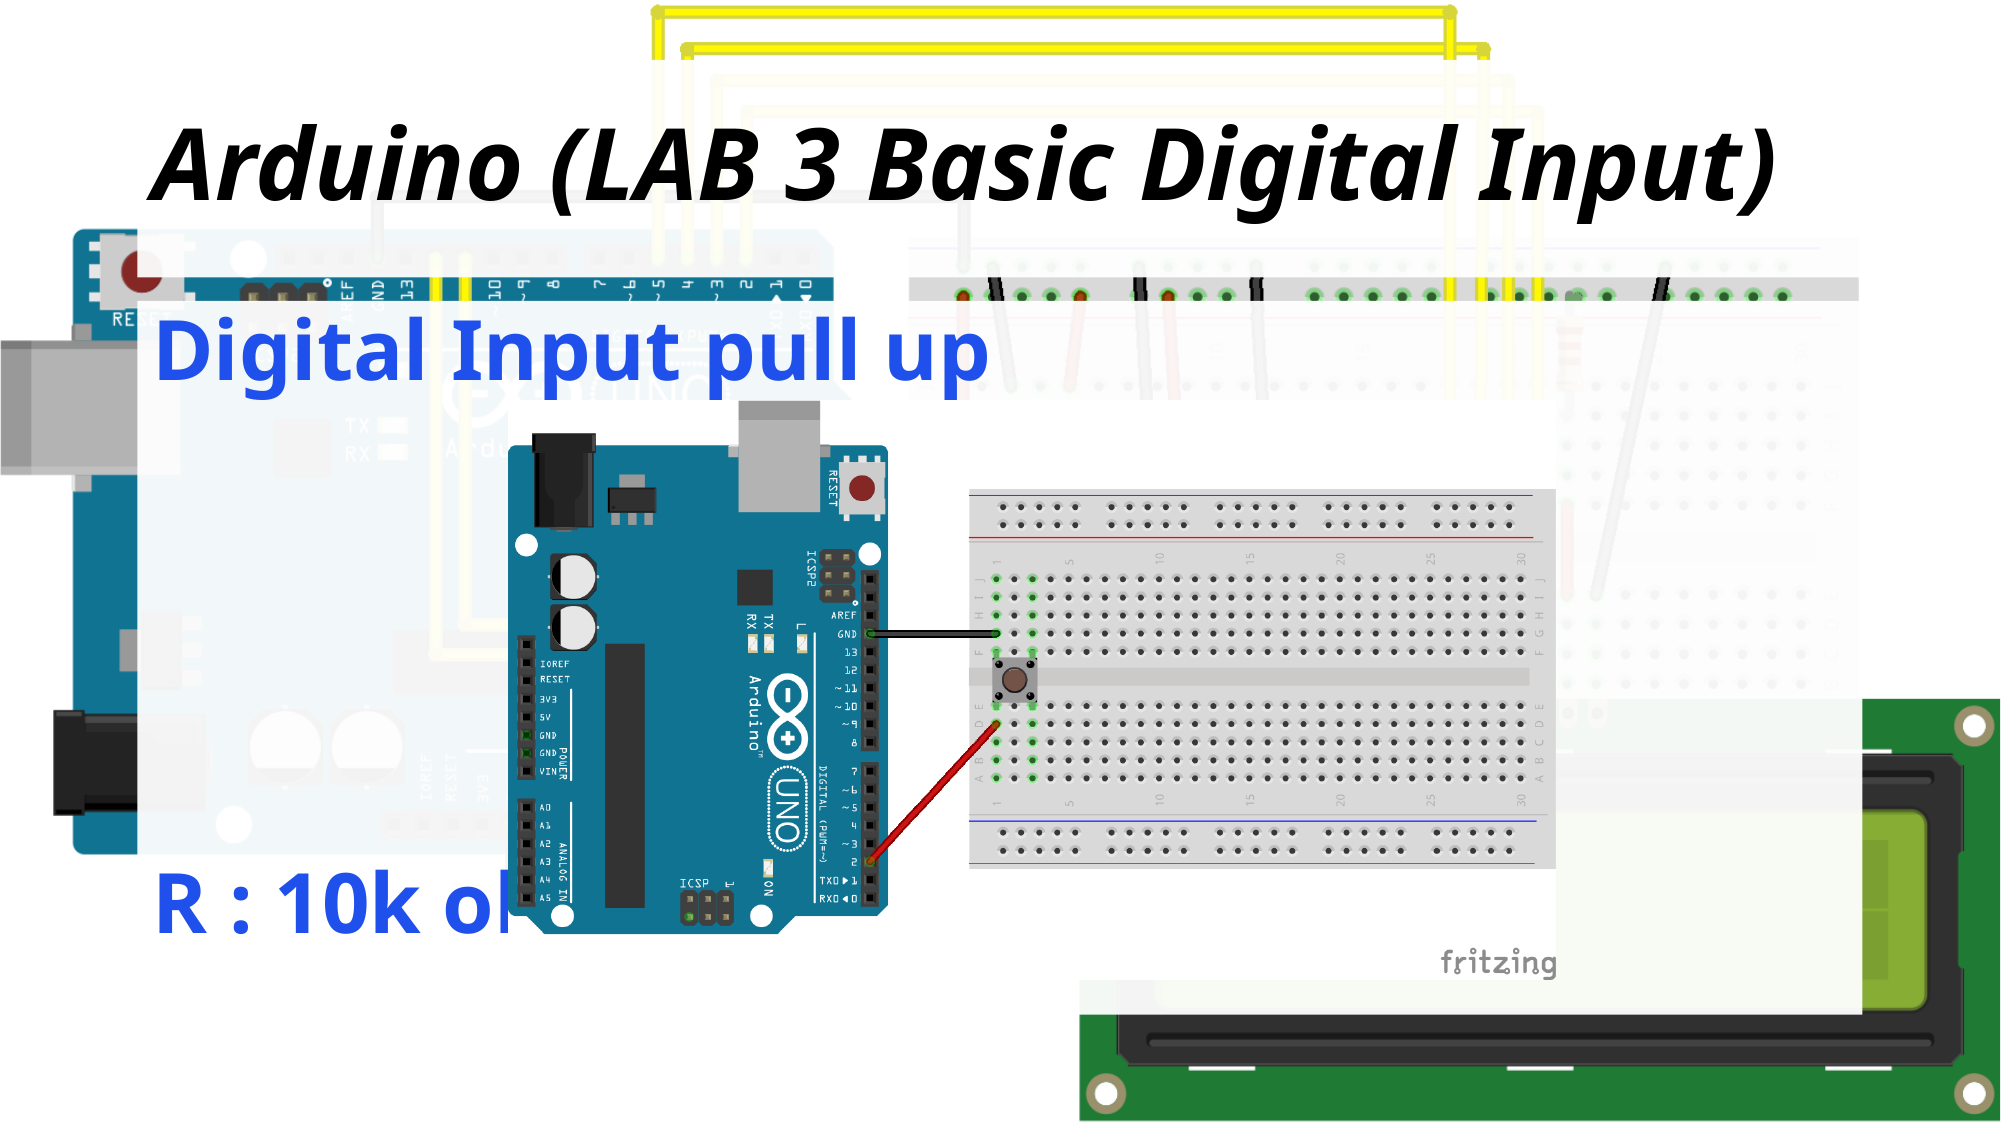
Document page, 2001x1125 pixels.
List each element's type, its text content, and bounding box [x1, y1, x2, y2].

picture [0, 0, 2001, 1125]
list Digital Input pull up R : 10k ohm [137, 300, 1863, 1015]
title Arduino (LAB 3 Basic Digital Input) [137, 59, 1863, 278]
